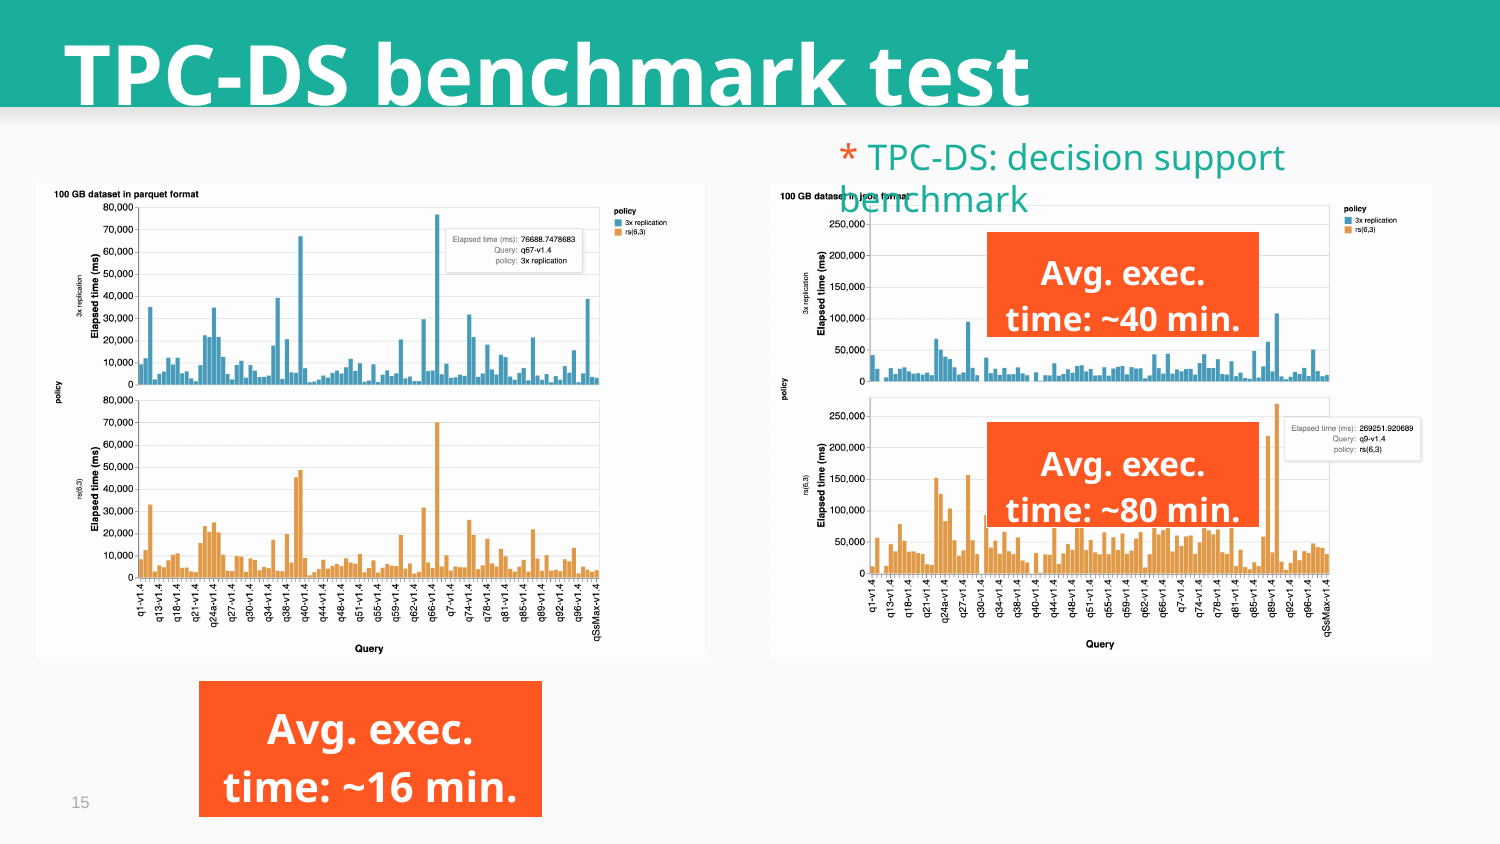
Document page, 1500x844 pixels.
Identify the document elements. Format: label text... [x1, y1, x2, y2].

text_box 15 [51, 784, 110, 820]
list TPC-DS benchmark test [48, 0, 1397, 120]
text_box Avg. exec. time: ~16 min. [198, 680, 543, 818]
picture [36, 183, 705, 661]
picture [769, 183, 1432, 660]
text_box * TPC-DS: decision support benchmark [823, 119, 1466, 247]
